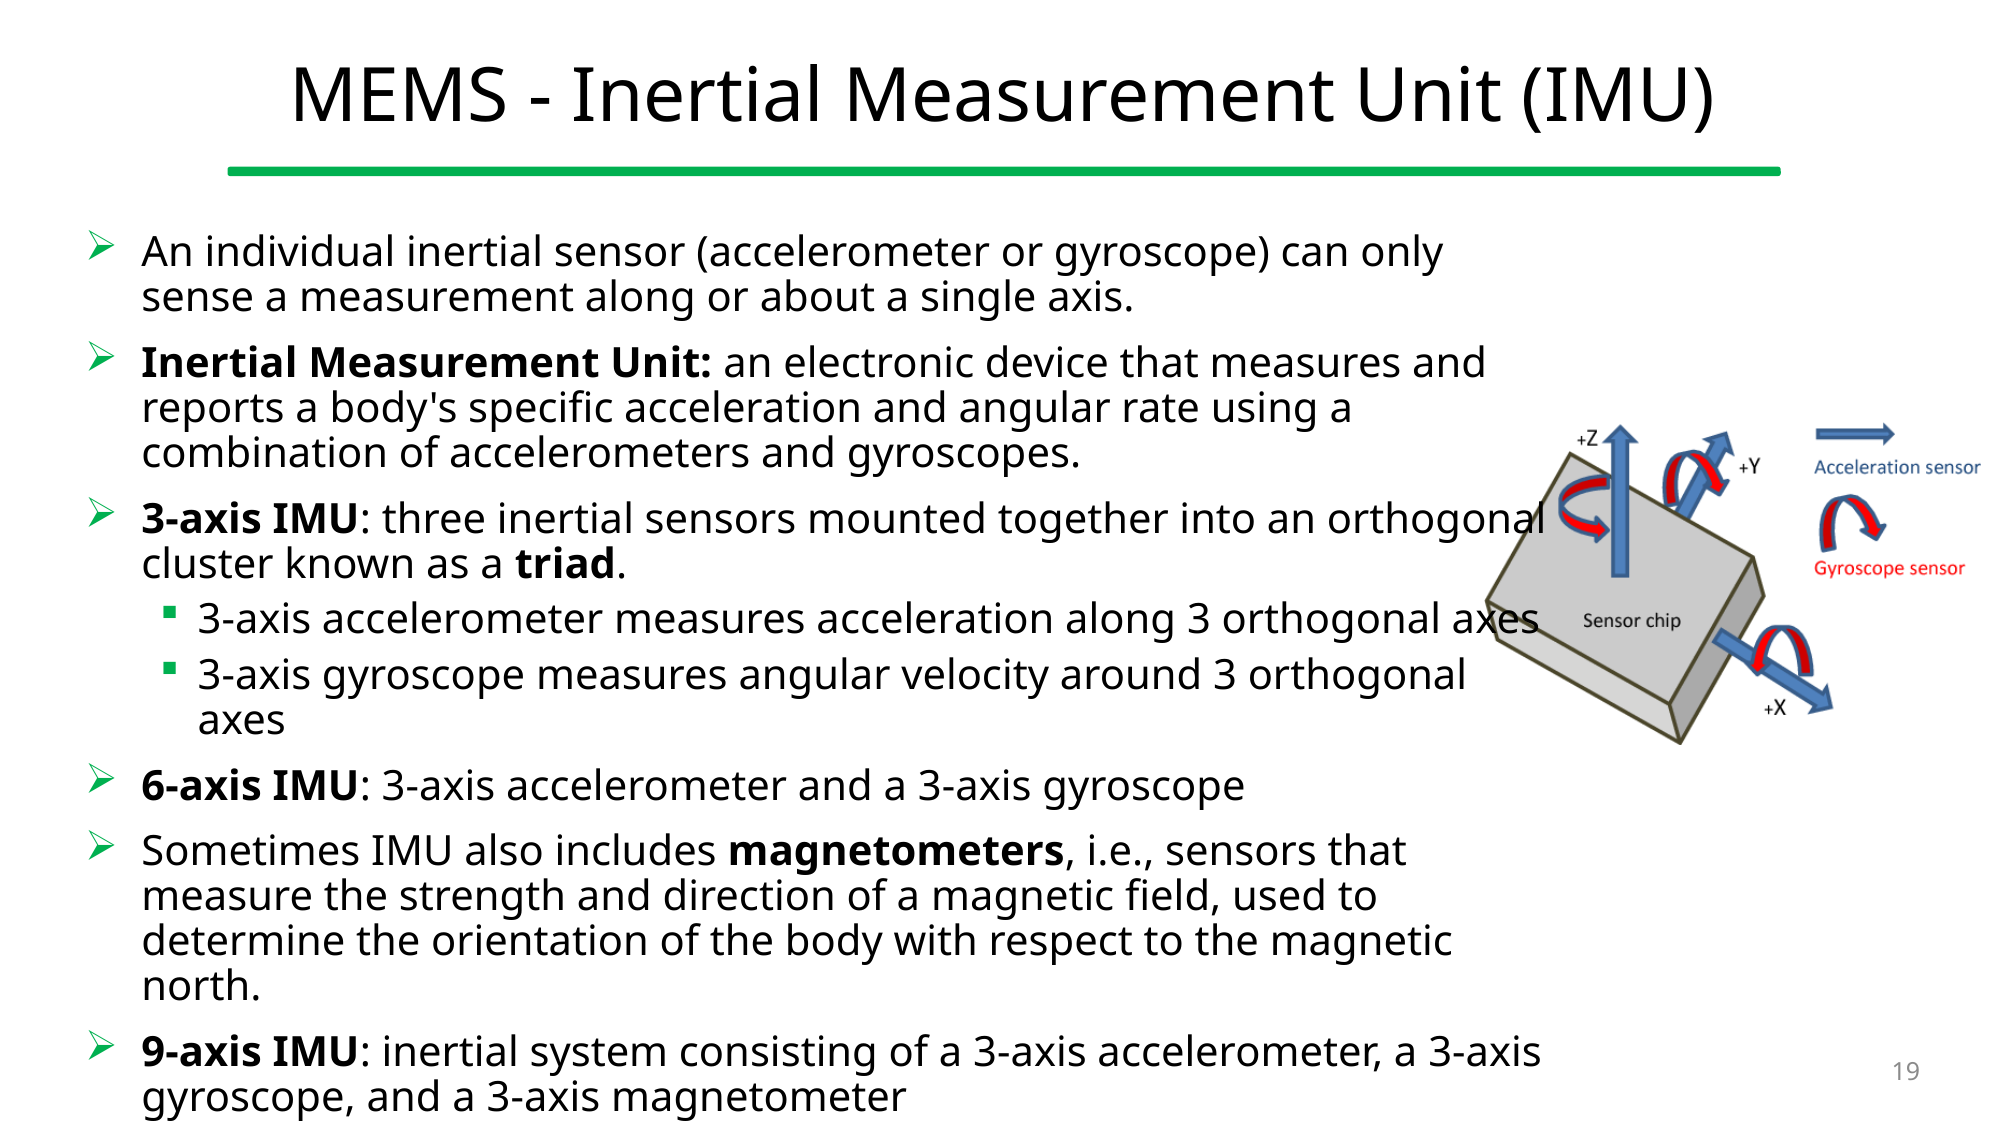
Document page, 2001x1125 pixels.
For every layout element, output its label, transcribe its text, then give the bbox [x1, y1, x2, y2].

title MEMS - Inertial Measurement Unit (IMU) [70, 26, 1936, 168]
slide_number 19 [1412, 1042, 1936, 1103]
list An individual inertial sensor (accelerometer or gyroscope) can only sense a measurement along or about a single axis. Inertial Measurement Unit: an electronic device that measures and reports a body's specific acceleration and angular rate using a combination of accelerometers and gyroscopes. 3-axis IMU: three inertial sensors mounted together into an orthogonal cluster known as a triad. 3-axis accelerometer measures acceleration along 3 orthogonal axes 3-axis gyroscope measures angular velocity around 3 orthogonal axes 6-axis IMU: 3-axis accelerometer and a 3-axis gyroscope Sometimes IMU also includes magnetometers, i.e., sensors that measure the strength and direction of a magnetic field, used to determine the orientation of the body with respect to the magnetic north. 9-axis IMU: inertial system consisting of a 3-axis accelerometer, a 3-axis gyroscope, and a 3-axis magnetometer [70, 223, 1568, 1021]
picture [1483, 421, 1982, 746]
